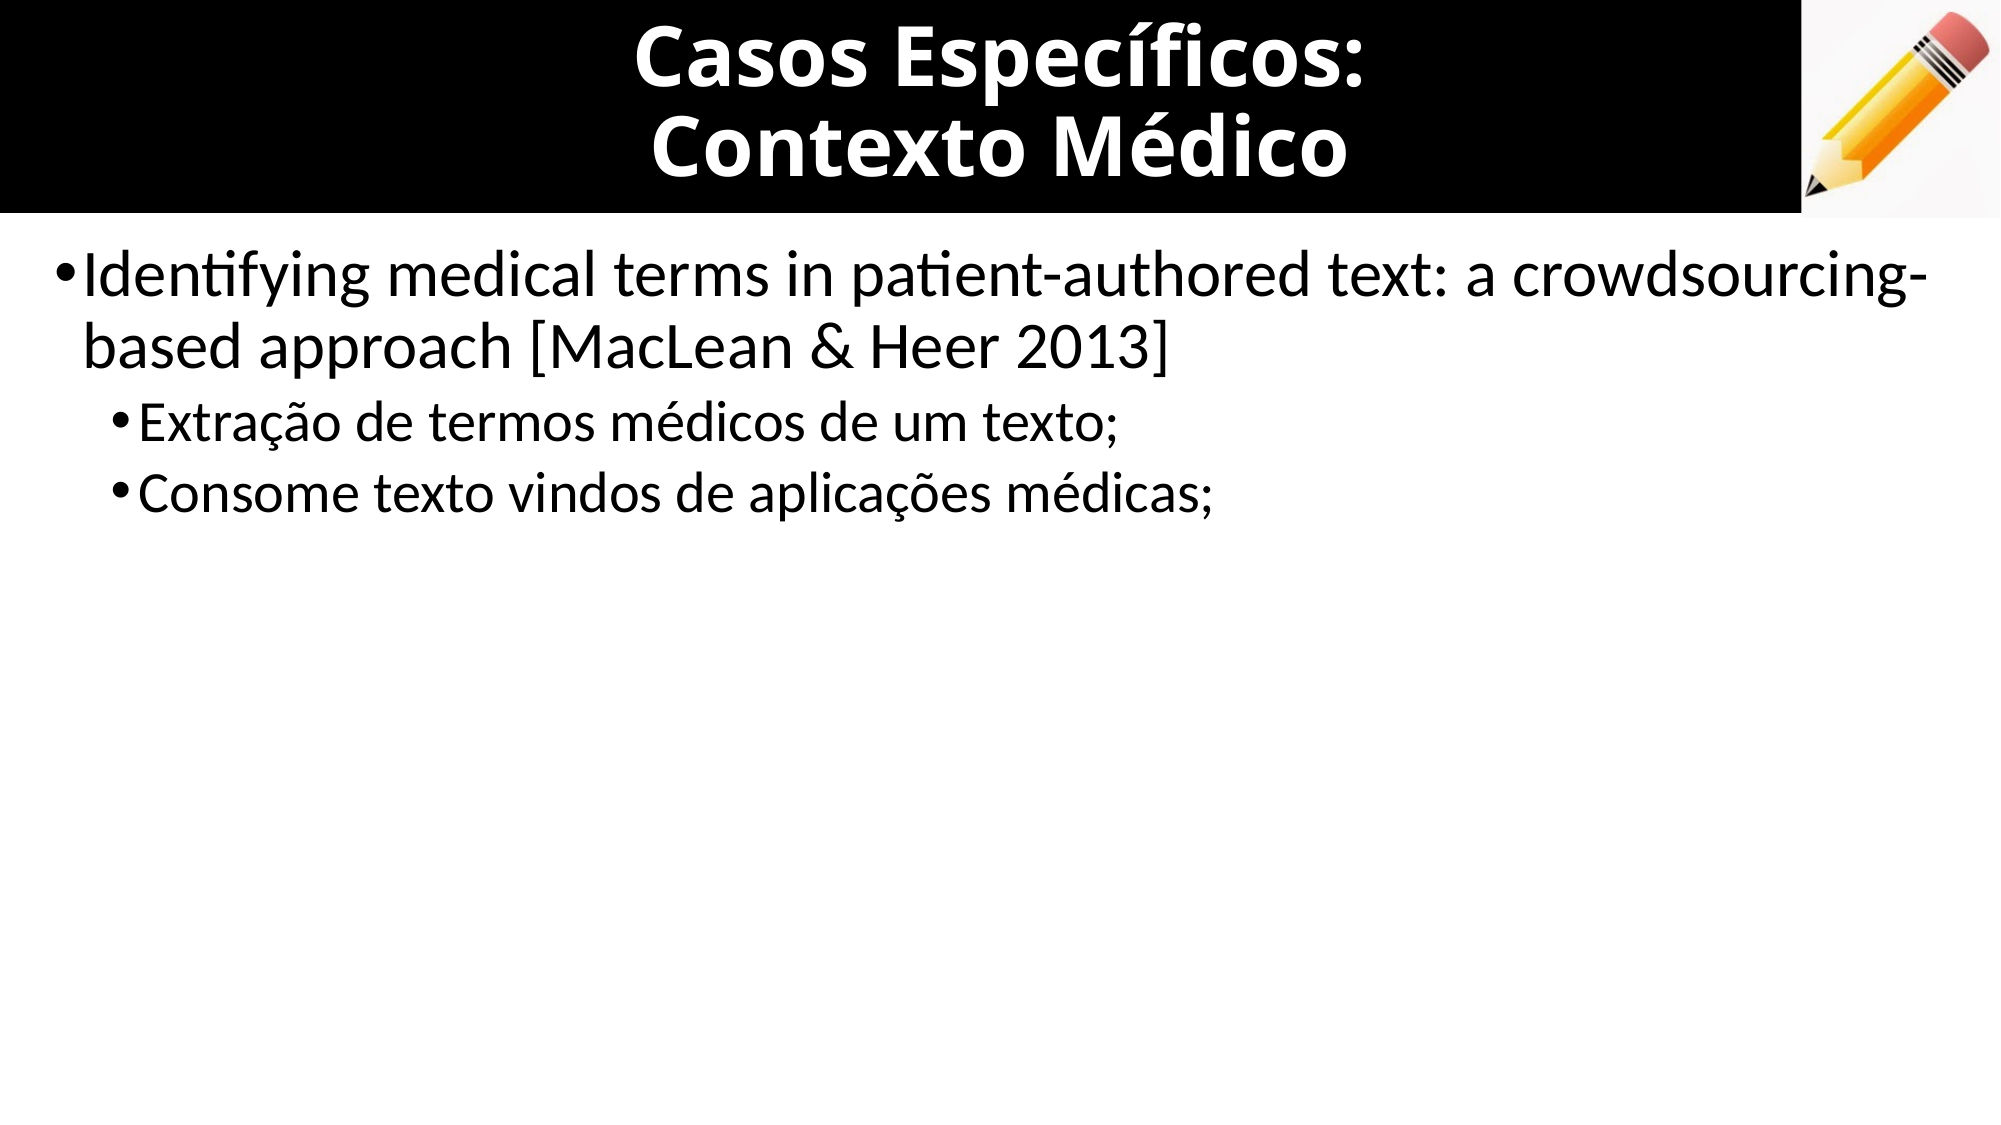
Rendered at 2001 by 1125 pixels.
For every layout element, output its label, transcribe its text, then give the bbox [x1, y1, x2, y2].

title Casos Específicos: Contexto Médico [0, 0, 1801, 213]
picture [1801, 0, 2000, 218]
list Identifying medical terms in patient-authored text: a crowdsourcing-based approach [MacLean & Heer 2013] Extração de termos médicos de um texto; Consome texto vindos de aplicações médicas; [39, 231, 1961, 1024]
